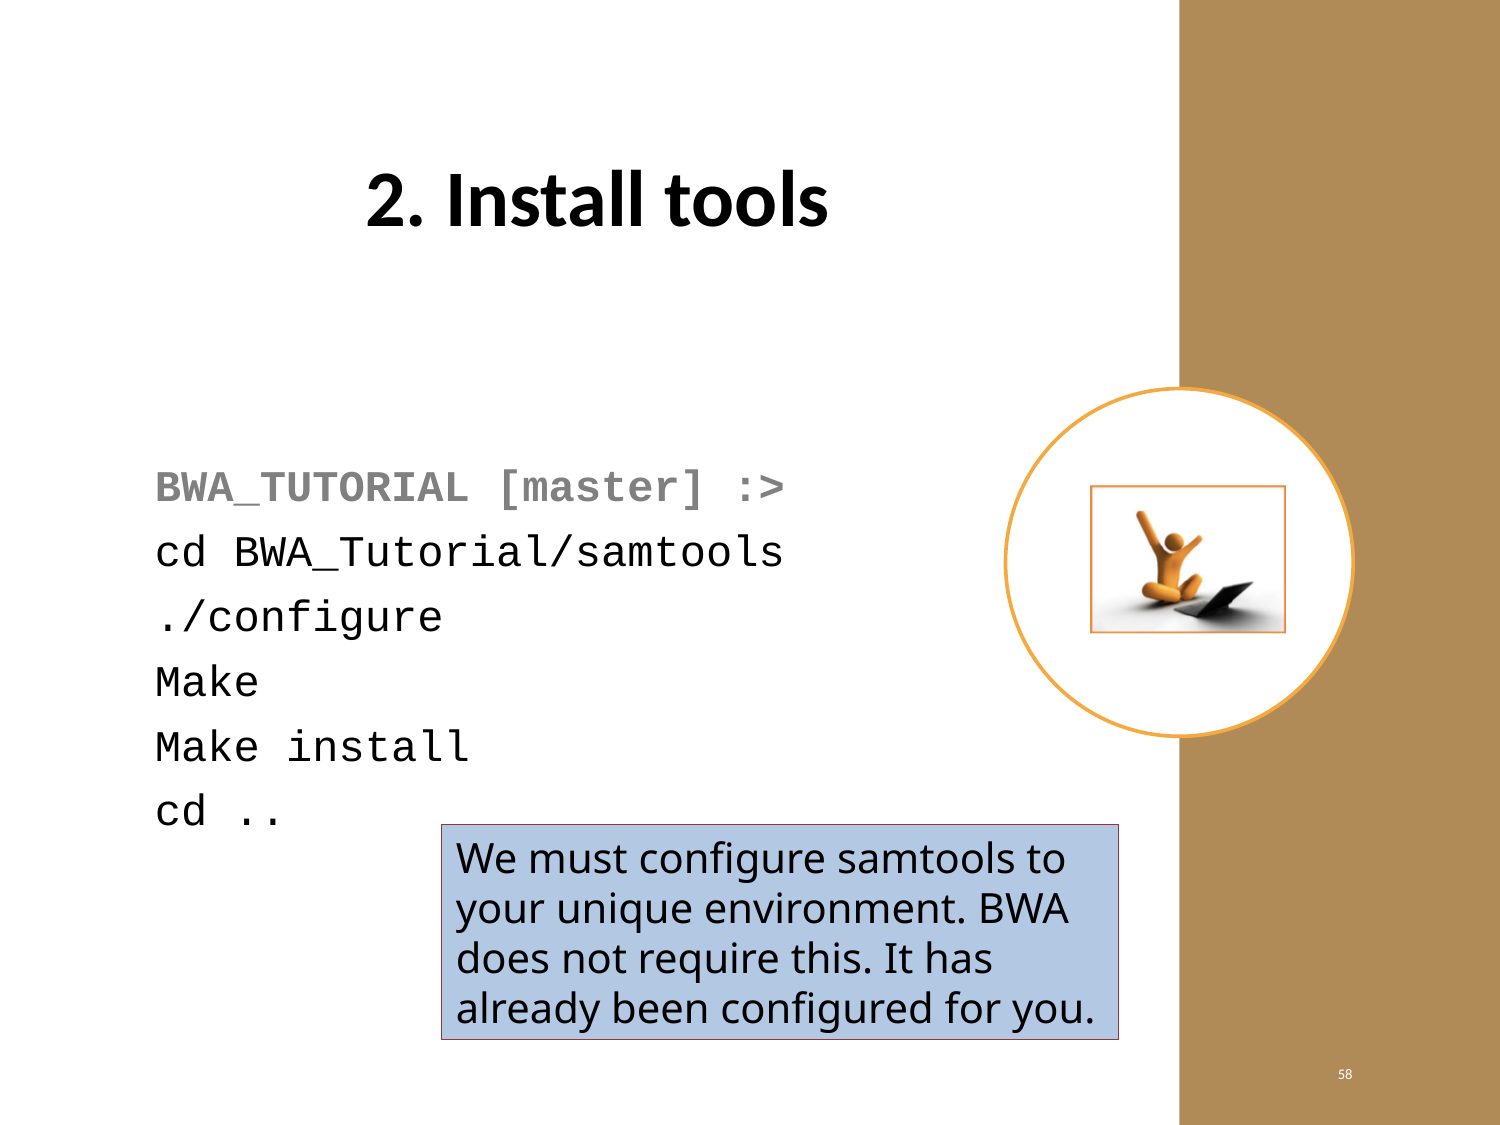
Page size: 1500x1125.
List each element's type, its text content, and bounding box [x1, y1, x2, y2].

text_box [1003, 386, 1356, 739]
list BWA_TUTORIAL [master] :> cd BWA_Tutorial/samtools ./configure Make Make install cd .. [139, 365, 966, 987]
picture [1060, 476, 1301, 652]
title 2. Install tools [137, 112, 1058, 276]
text_box We must configure samtools to your unique environment. BWA does not require this. It has already been configured for you. [441, 824, 1119, 1040]
slide_number 58 [1242, 1052, 1368, 1098]
text_box [1177, 0, 1500, 1125]
